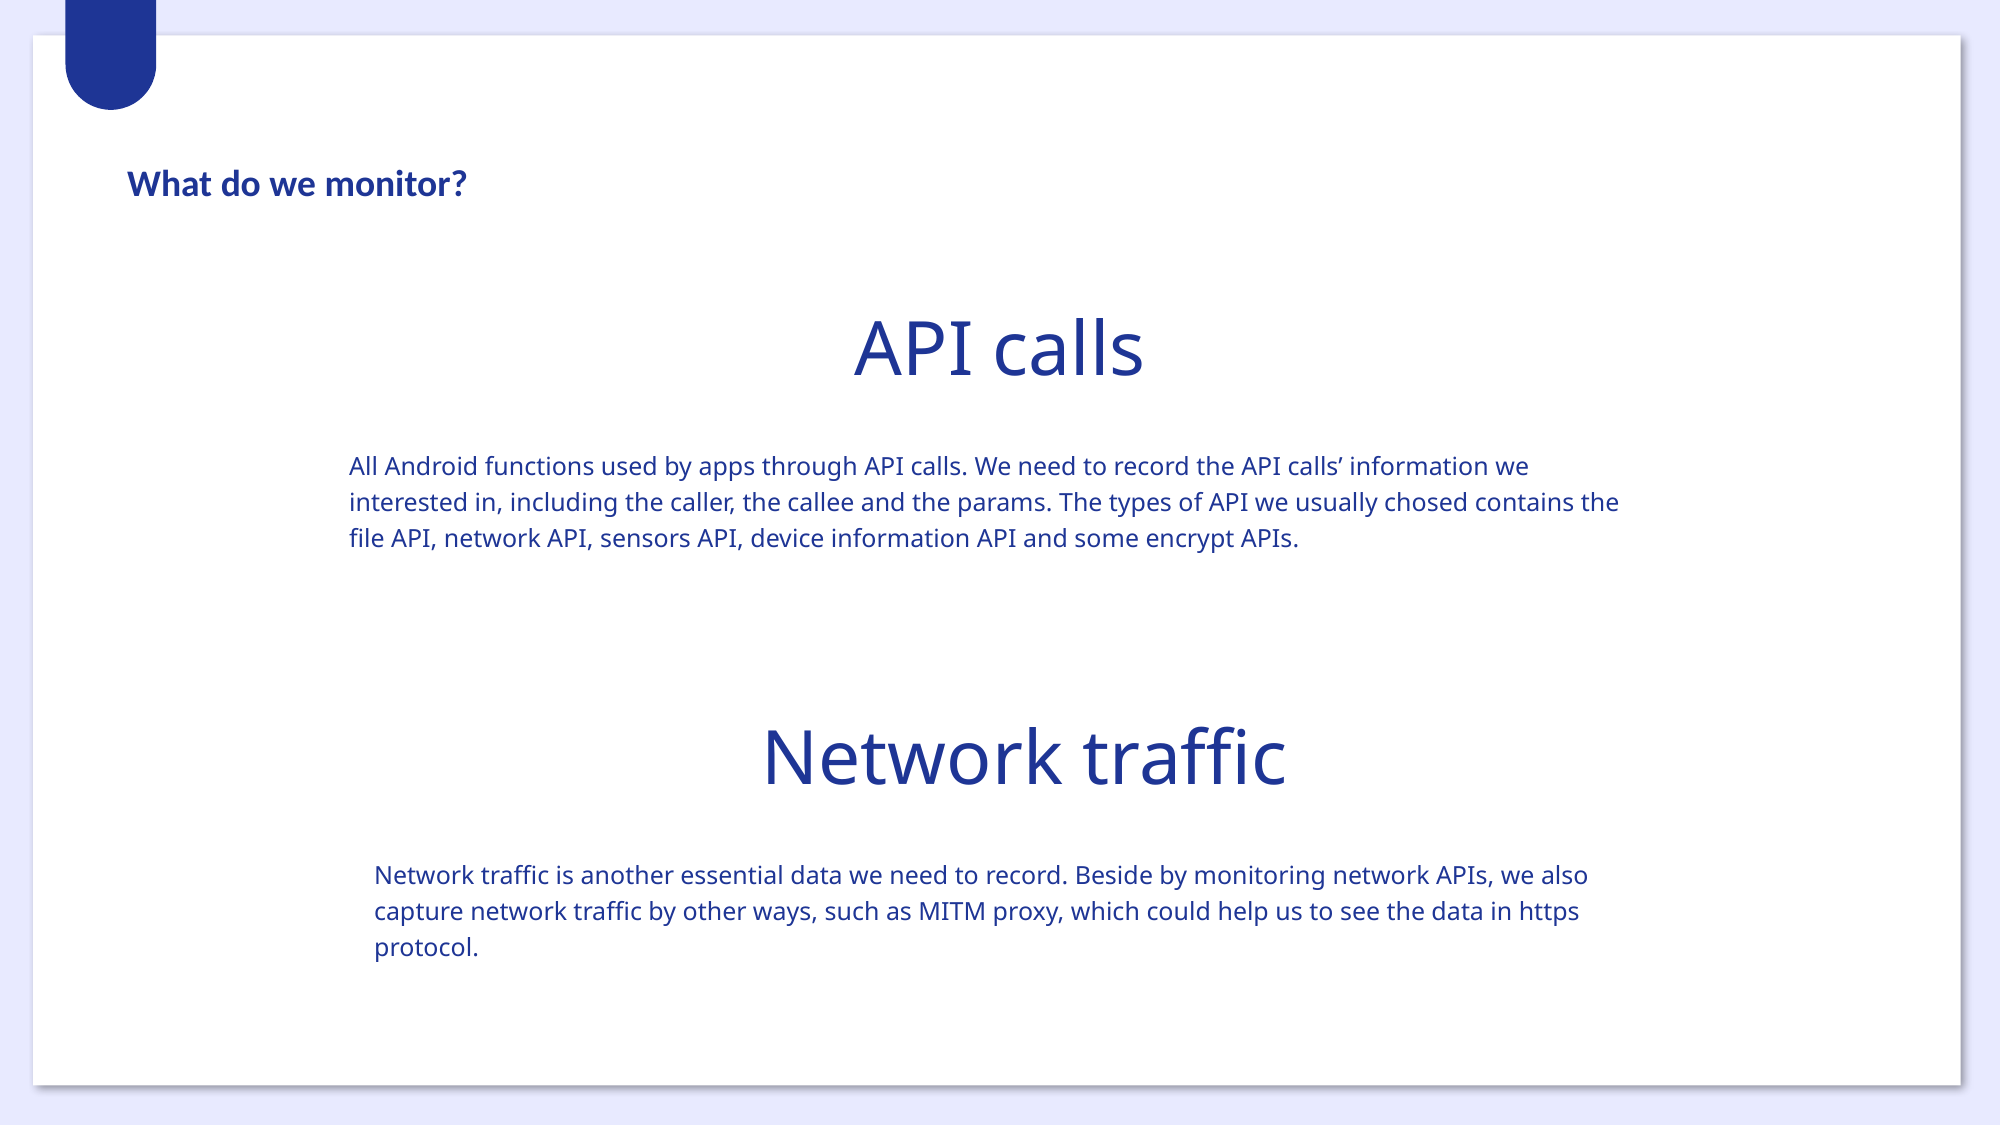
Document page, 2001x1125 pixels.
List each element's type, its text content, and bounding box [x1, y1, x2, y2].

text_box All Android functions used by apps through API calls. We need to record the API calls’ information we interested in, including the caller, the callee and the params. The types of API we usually chosed contains the file API, network API, sensors API, device information API and some encrypt APIs. [334, 437, 1666, 560]
text_box [32, 34, 1962, 1087]
text_box Network traffic [517, 702, 1533, 807]
text_box API calls [492, 292, 1508, 398]
text_box Network traffic is another essential data we need to record. Beside by monitoring network APIs, we also capture network traffic by other ways, such as MITM proxy, which could help us to see the data in https protocol. [359, 846, 1691, 969]
text_box [64, 0, 158, 111]
text_box What do we monitor? [112, 151, 484, 212]
